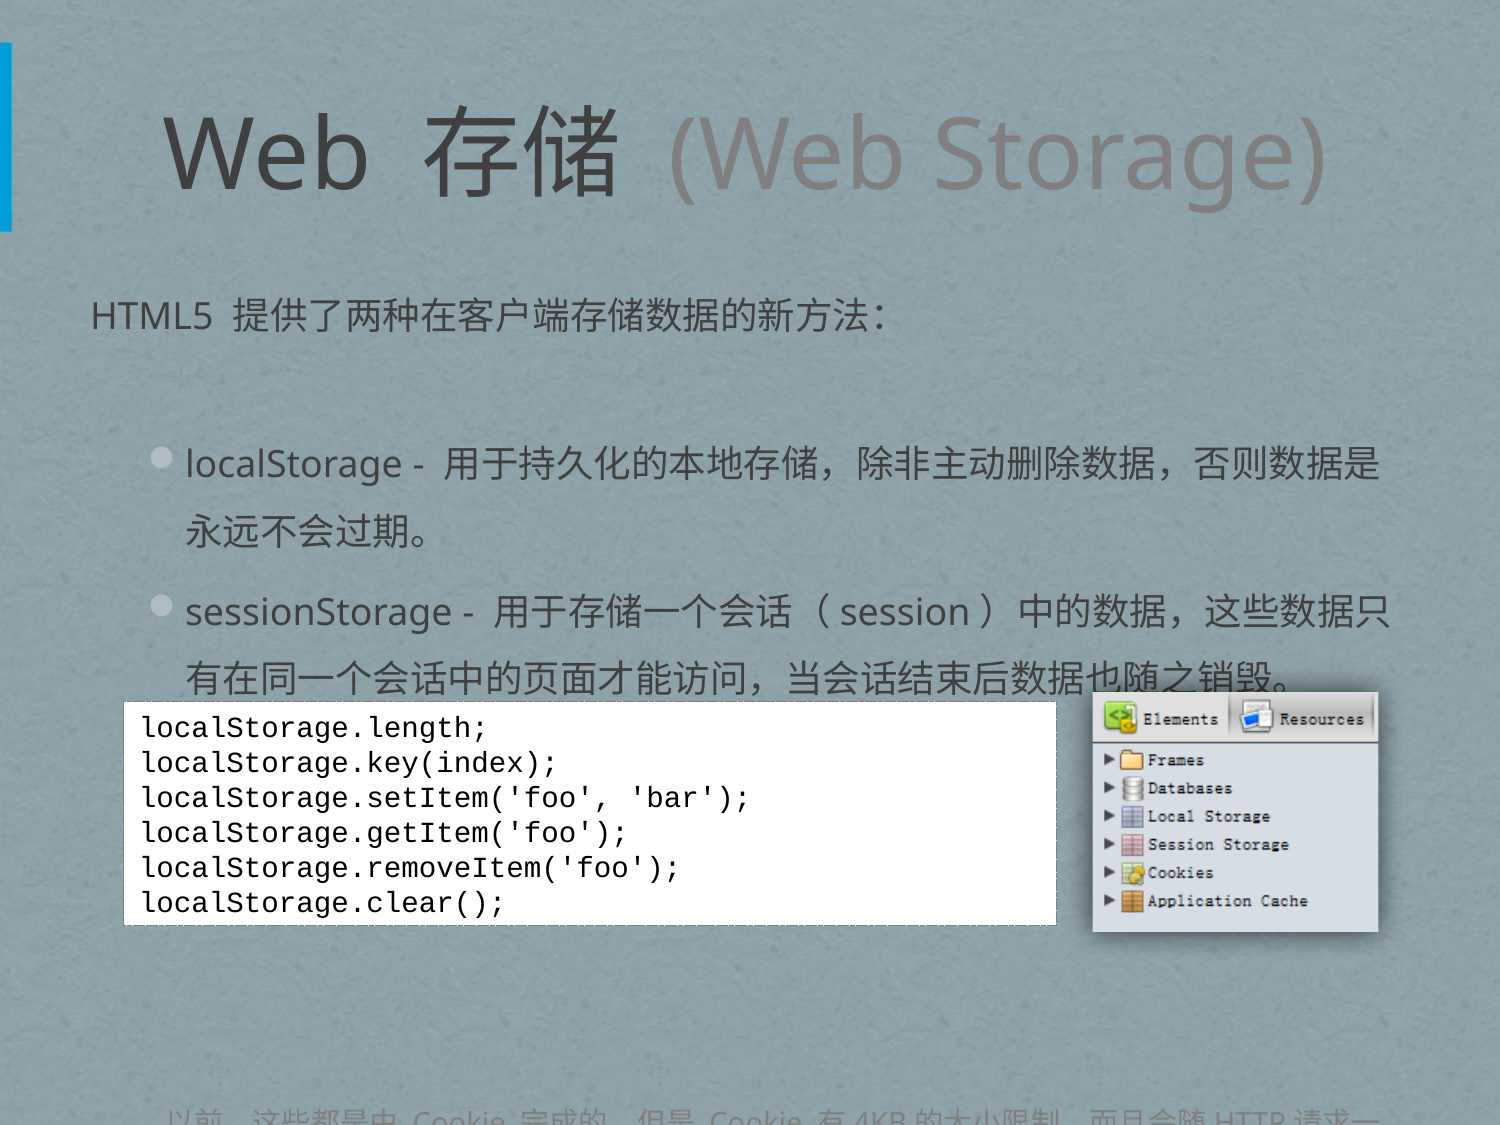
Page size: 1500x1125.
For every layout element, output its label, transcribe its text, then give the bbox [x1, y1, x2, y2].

text_box localStorage.length; localStorage.key(index); localStorage.setItem('foo', 'bar'); localStorage.getItem('foo'); localStorage.removeItem('foo'); localStorage.clear(); [123, 701, 1057, 926]
picture [1091, 691, 1379, 932]
title Web 存储 (Web Storage) [147, 40, 1353, 260]
list HTML5 提供了两种在客户端存储数据的新方法： localStorage - 用于持久化的本地存储，除非主动删除数据，否则数据是永远不会过期。 sessionStorage - 用于存储一个会话（session）中的数据，这些数据只有在同一个会话中的页面才能访问，当会话结束后数据也随之销毁。 以前，这些都是由 Cookie 完成的。但是 Cookie 有4KB的大小限制，而且会随HTTP请求一起被传递，无形中拖慢网页速度而且效率不高。 [75, 262, 1412, 1071]
